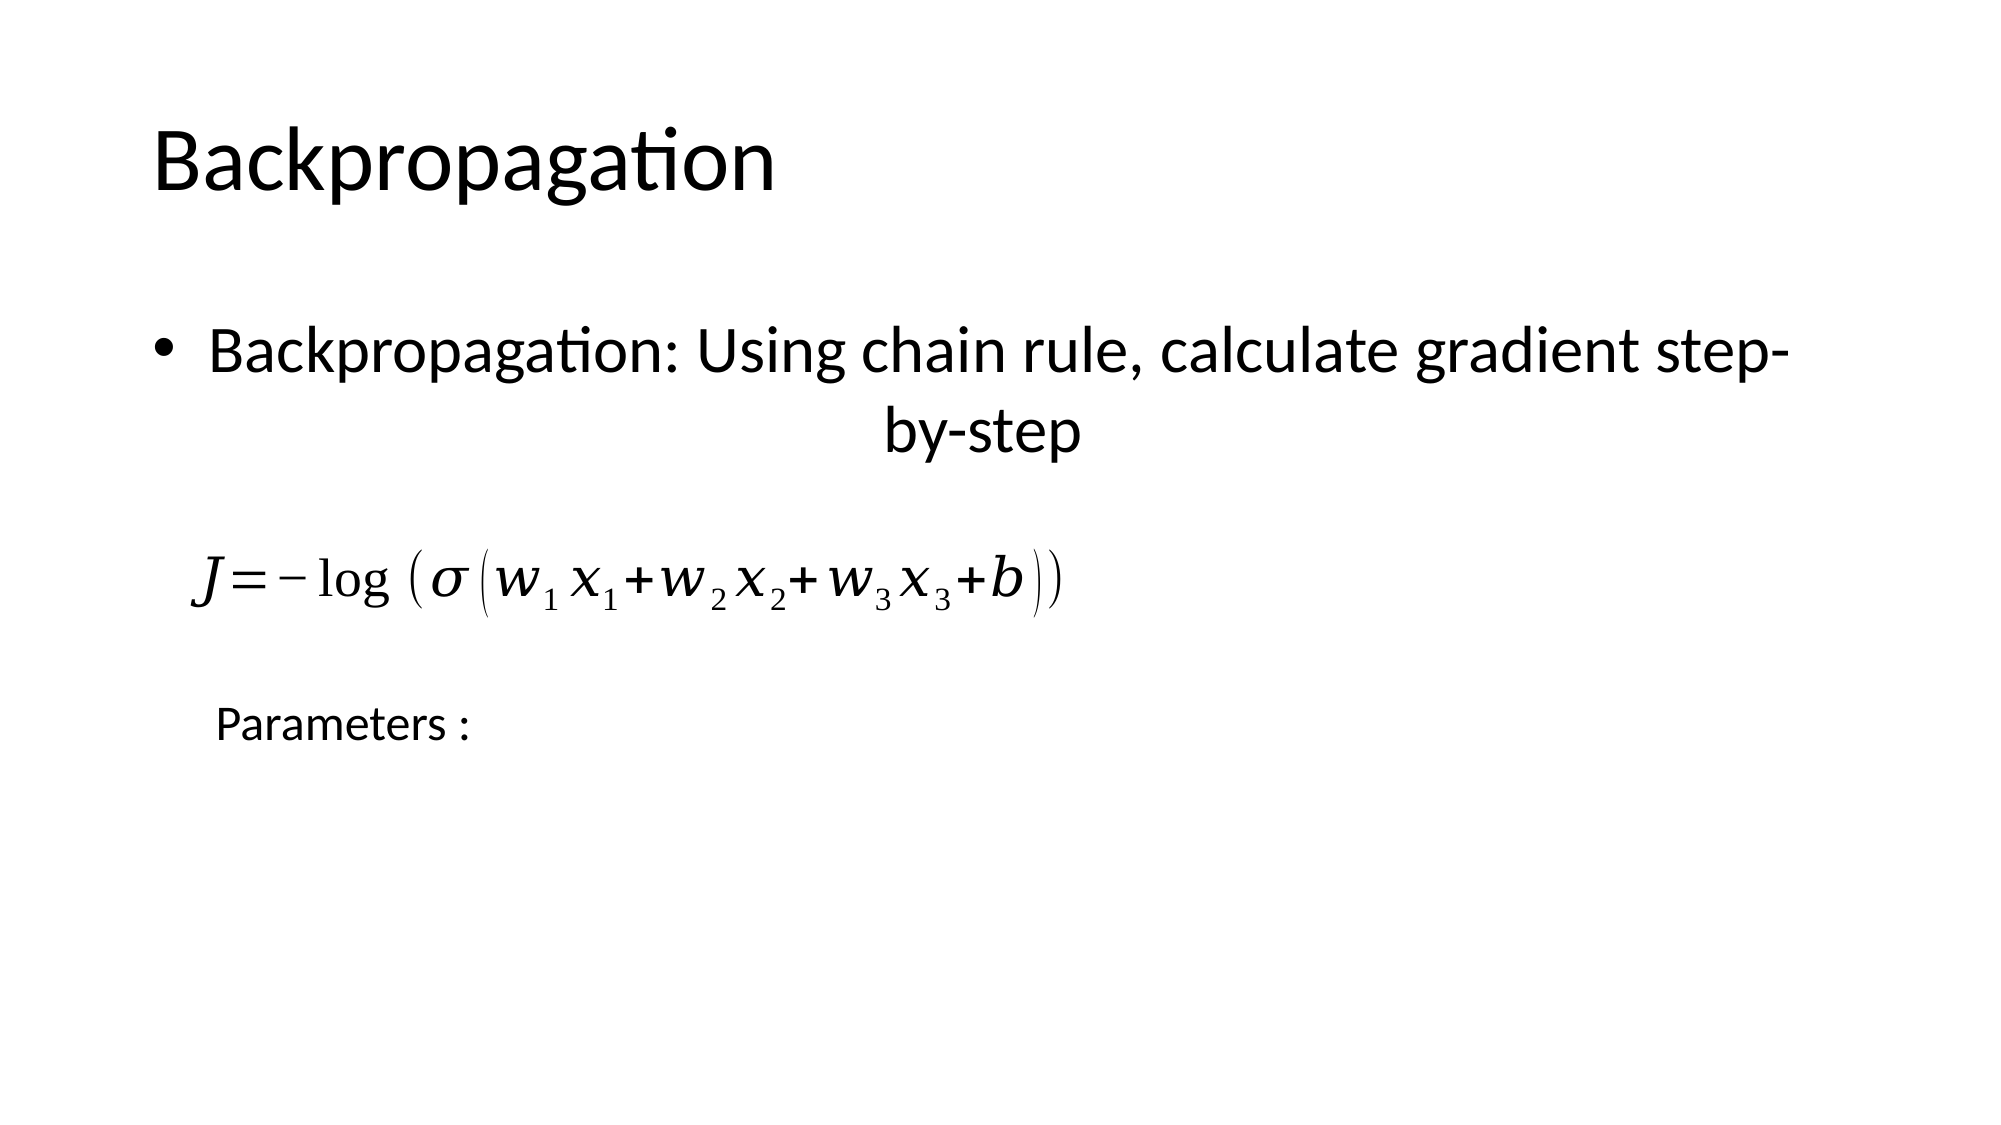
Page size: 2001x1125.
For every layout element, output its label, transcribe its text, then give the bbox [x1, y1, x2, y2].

title Backpropagation [137, 45, 1863, 263]
list Backpropagation: Using chain rule, calculate gradient step- by-step [137, 298, 1863, 1013]
